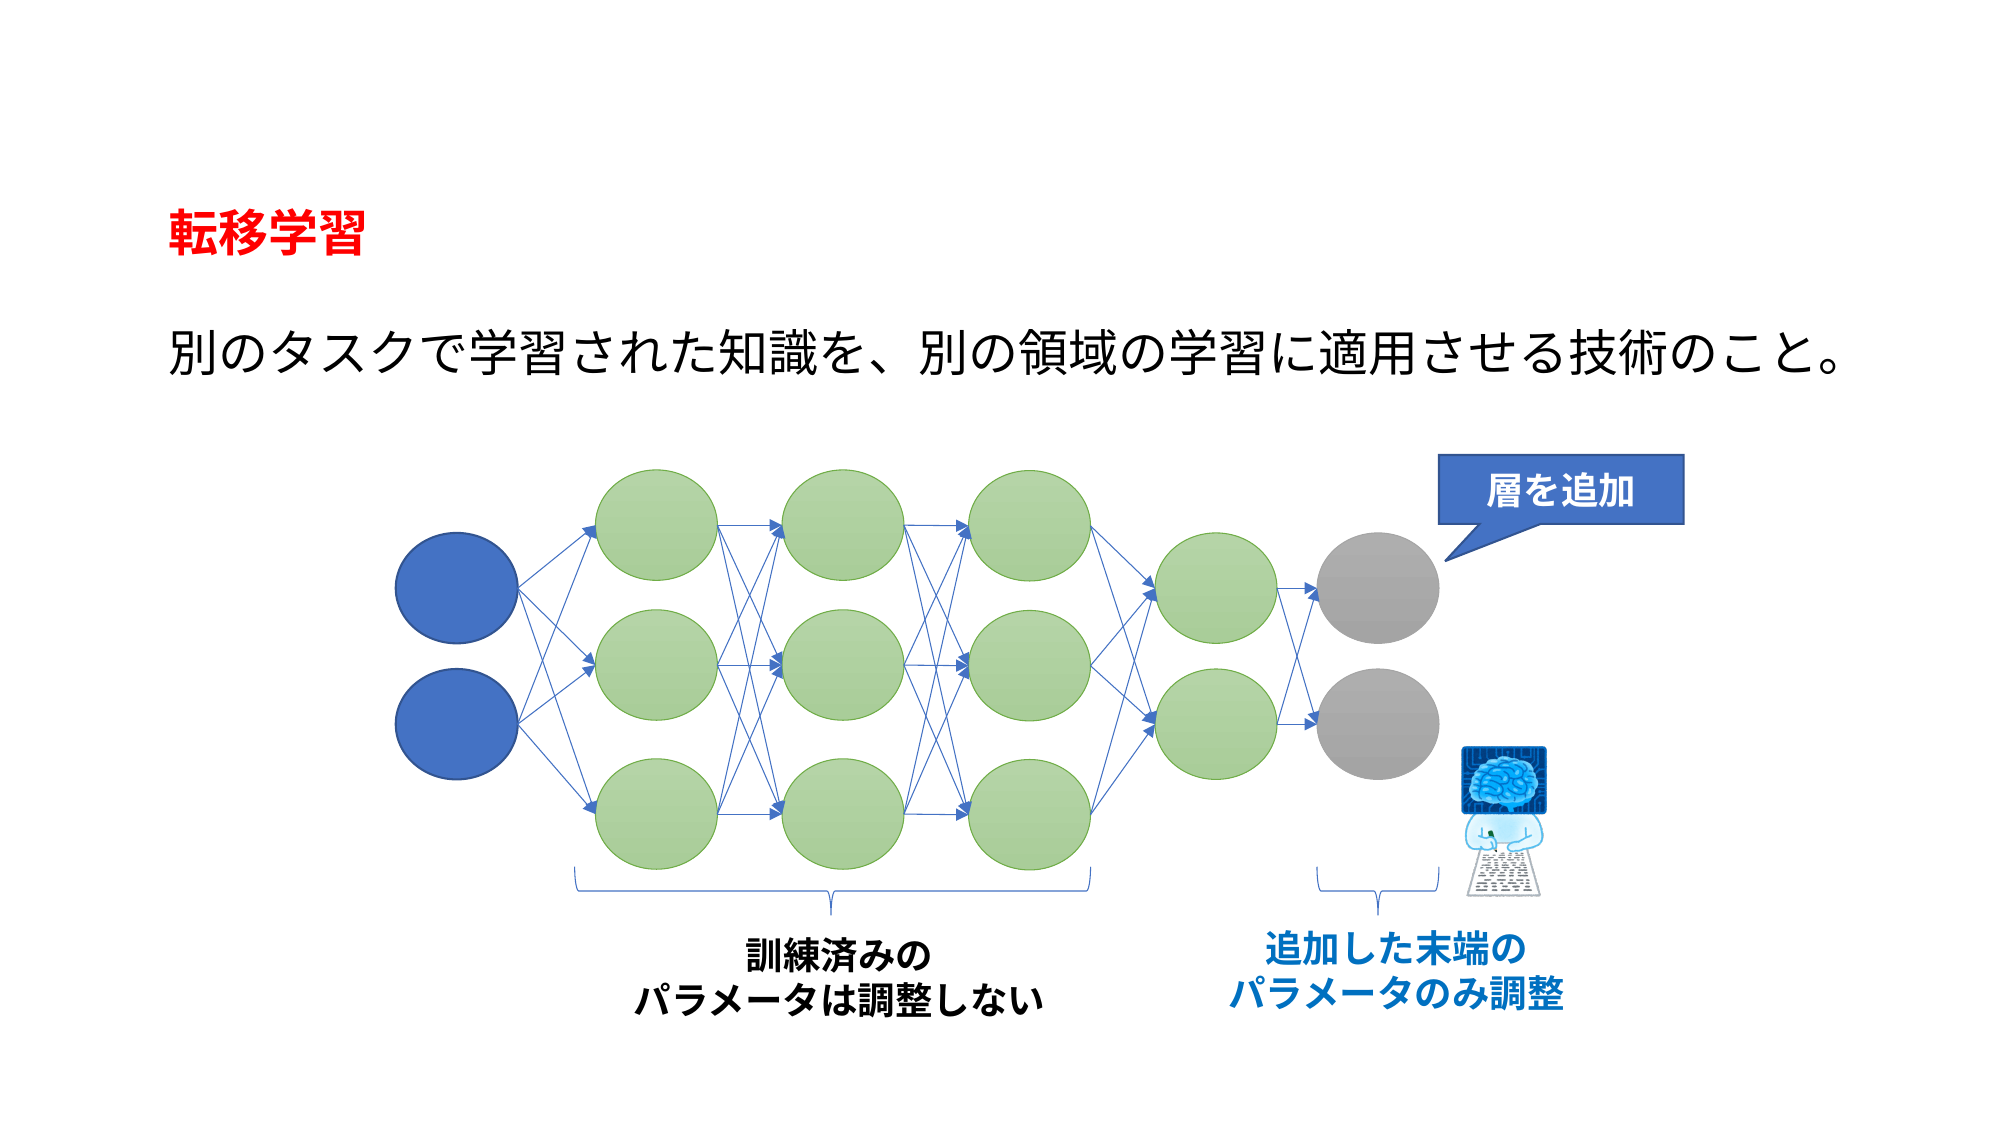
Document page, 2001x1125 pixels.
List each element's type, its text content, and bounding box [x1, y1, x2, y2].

text_box [1316, 668, 1440, 780]
text_box [783, 609, 903, 721]
text_box [574, 866, 1092, 916]
text_box 追加した末端の パラメータのみ調整 [1029, 918, 1764, 1023]
text_box [1156, 532, 1278, 644]
text_box [594, 758, 718, 866]
text_box [1316, 866, 1433, 916]
text_box [594, 469, 718, 581]
text_box 層を追加 [1437, 453, 1685, 563]
picture [1433, 743, 1574, 899]
text_box [781, 758, 905, 866]
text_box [1277, 588, 1318, 724]
text_box [596, 609, 717, 721]
text_box [1316, 532, 1440, 644]
text_box [968, 758, 1092, 866]
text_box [517, 525, 596, 588]
text_box [394, 667, 517, 781]
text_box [717, 525, 782, 815]
text_box [394, 531, 517, 645]
text_box 転移学習 別のタスクで学習された知識を、別の領域の学習に適用させる技術のこと。 [153, 193, 1847, 389]
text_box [517, 588, 596, 815]
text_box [1090, 725, 1156, 815]
text_box [968, 470, 1092, 582]
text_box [903, 664, 969, 815]
text_box 訓練済みの パラメータは調整しない [613, 925, 1067, 1030]
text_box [1090, 525, 1156, 725]
text_box [969, 609, 1090, 722]
text_box [1156, 668, 1278, 780]
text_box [903, 525, 969, 664]
text_box [781, 469, 905, 581]
